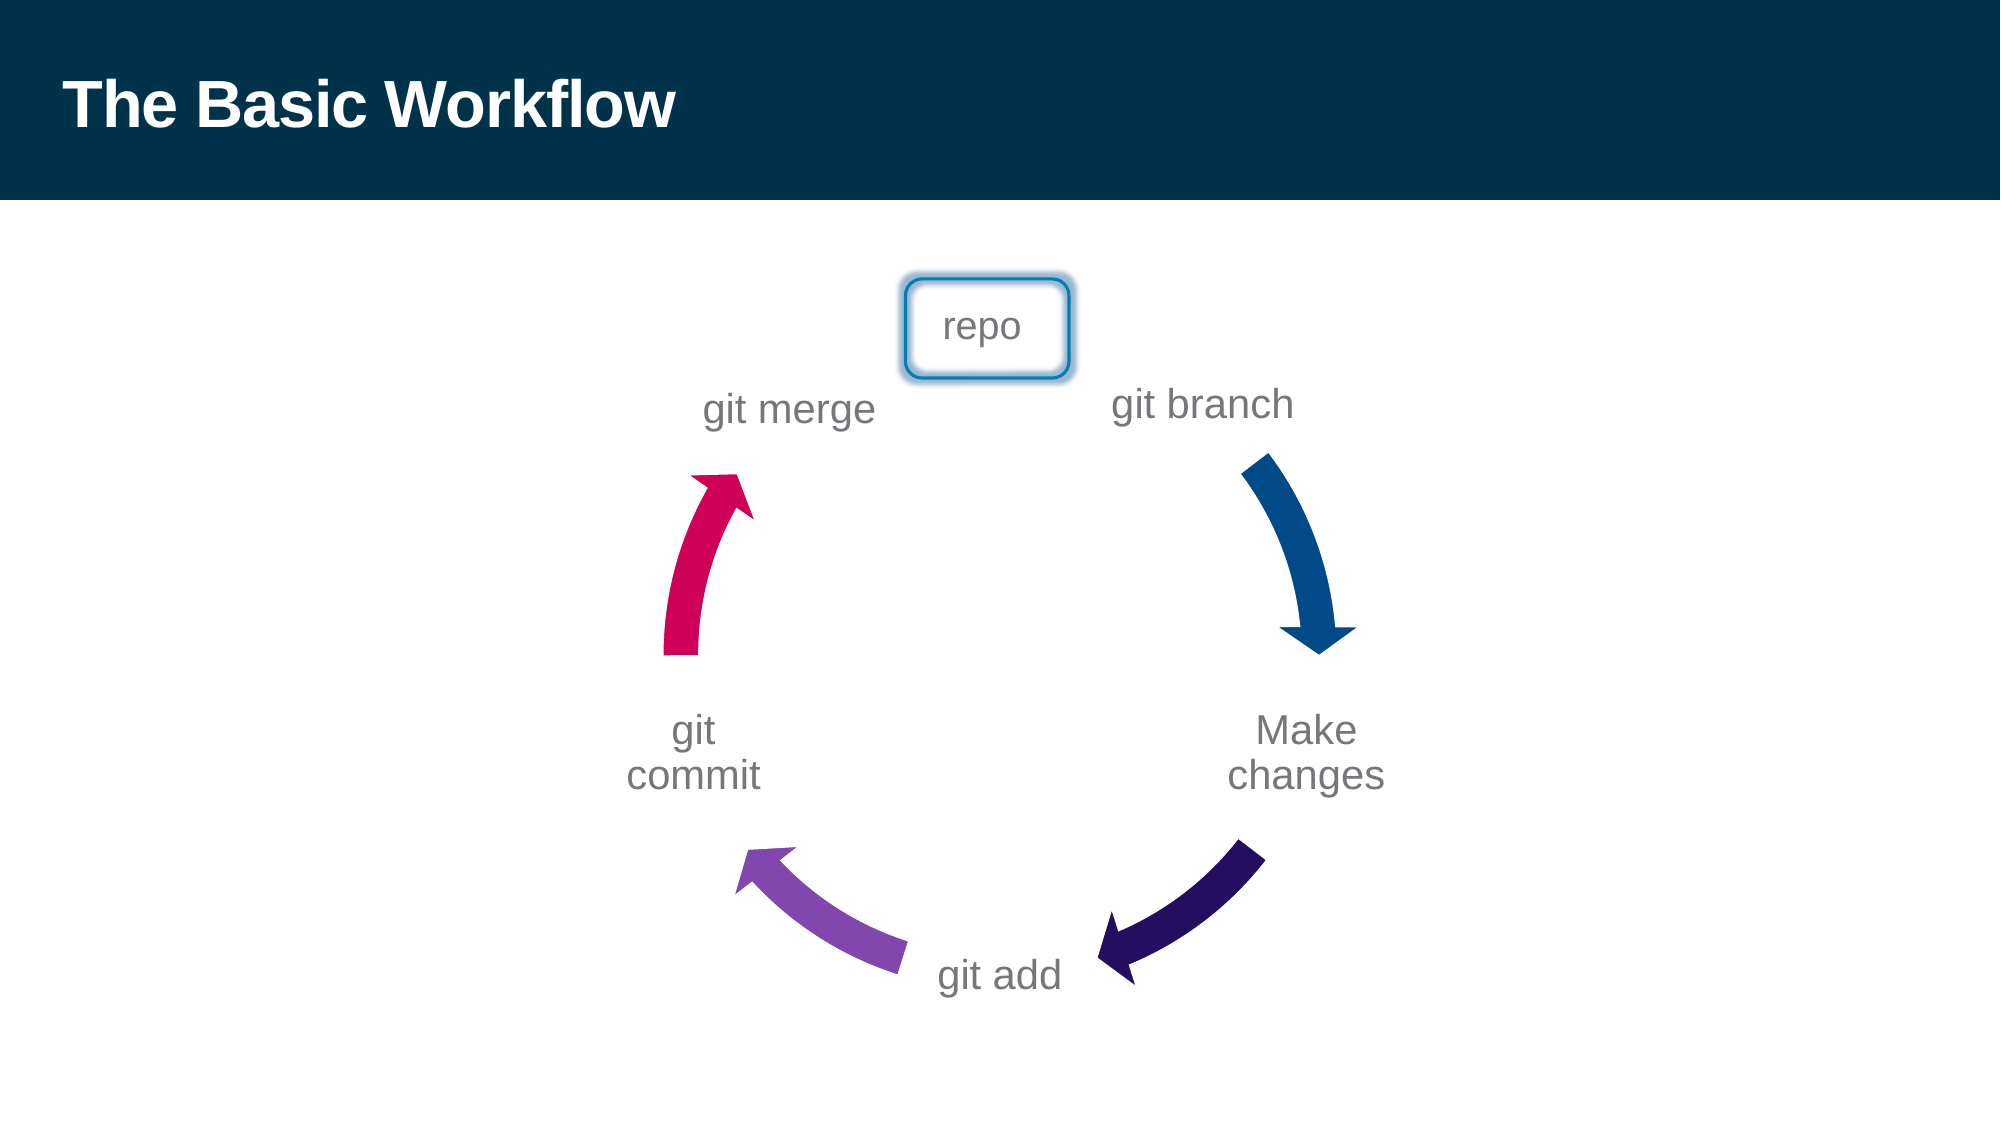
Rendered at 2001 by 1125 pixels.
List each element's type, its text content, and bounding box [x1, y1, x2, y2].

title The Basic Workflow [62, 37, 1650, 165]
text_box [356, 290, 1644, 1074]
